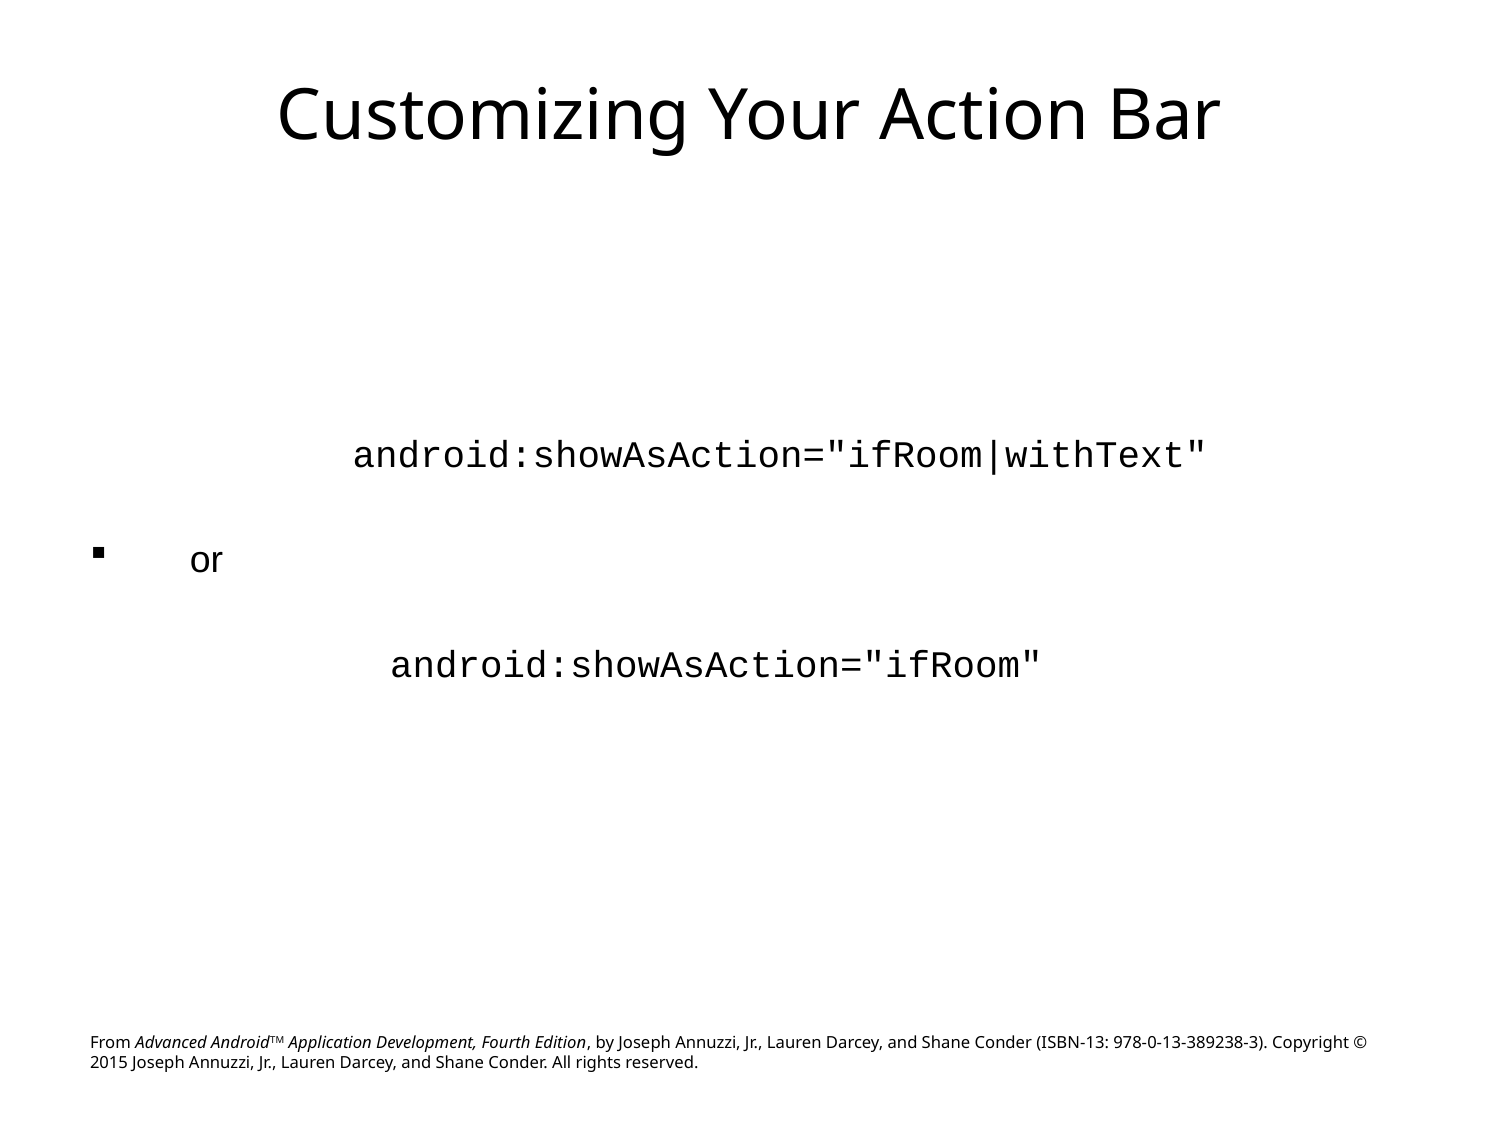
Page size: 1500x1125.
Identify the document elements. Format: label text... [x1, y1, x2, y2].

footer From Advanced AndroidTM Application Development, Fourth Edition, by Joseph Annuzzi, Jr., Lauren Darcey, and Shane Conder (ISBN-13: 978-0-13-389238-3). Copyright © 2015 Joseph Annuzzi, Jr., Lauren Darcey, and Shane Conder. All rights reserved. [74, 1024, 1426, 1103]
list android:showAsAction="ifRoom|withText" or android:showAsAction="ifRoom" [75, 212, 1425, 1005]
title Customizing Your Action Bar [75, 45, 1425, 188]
